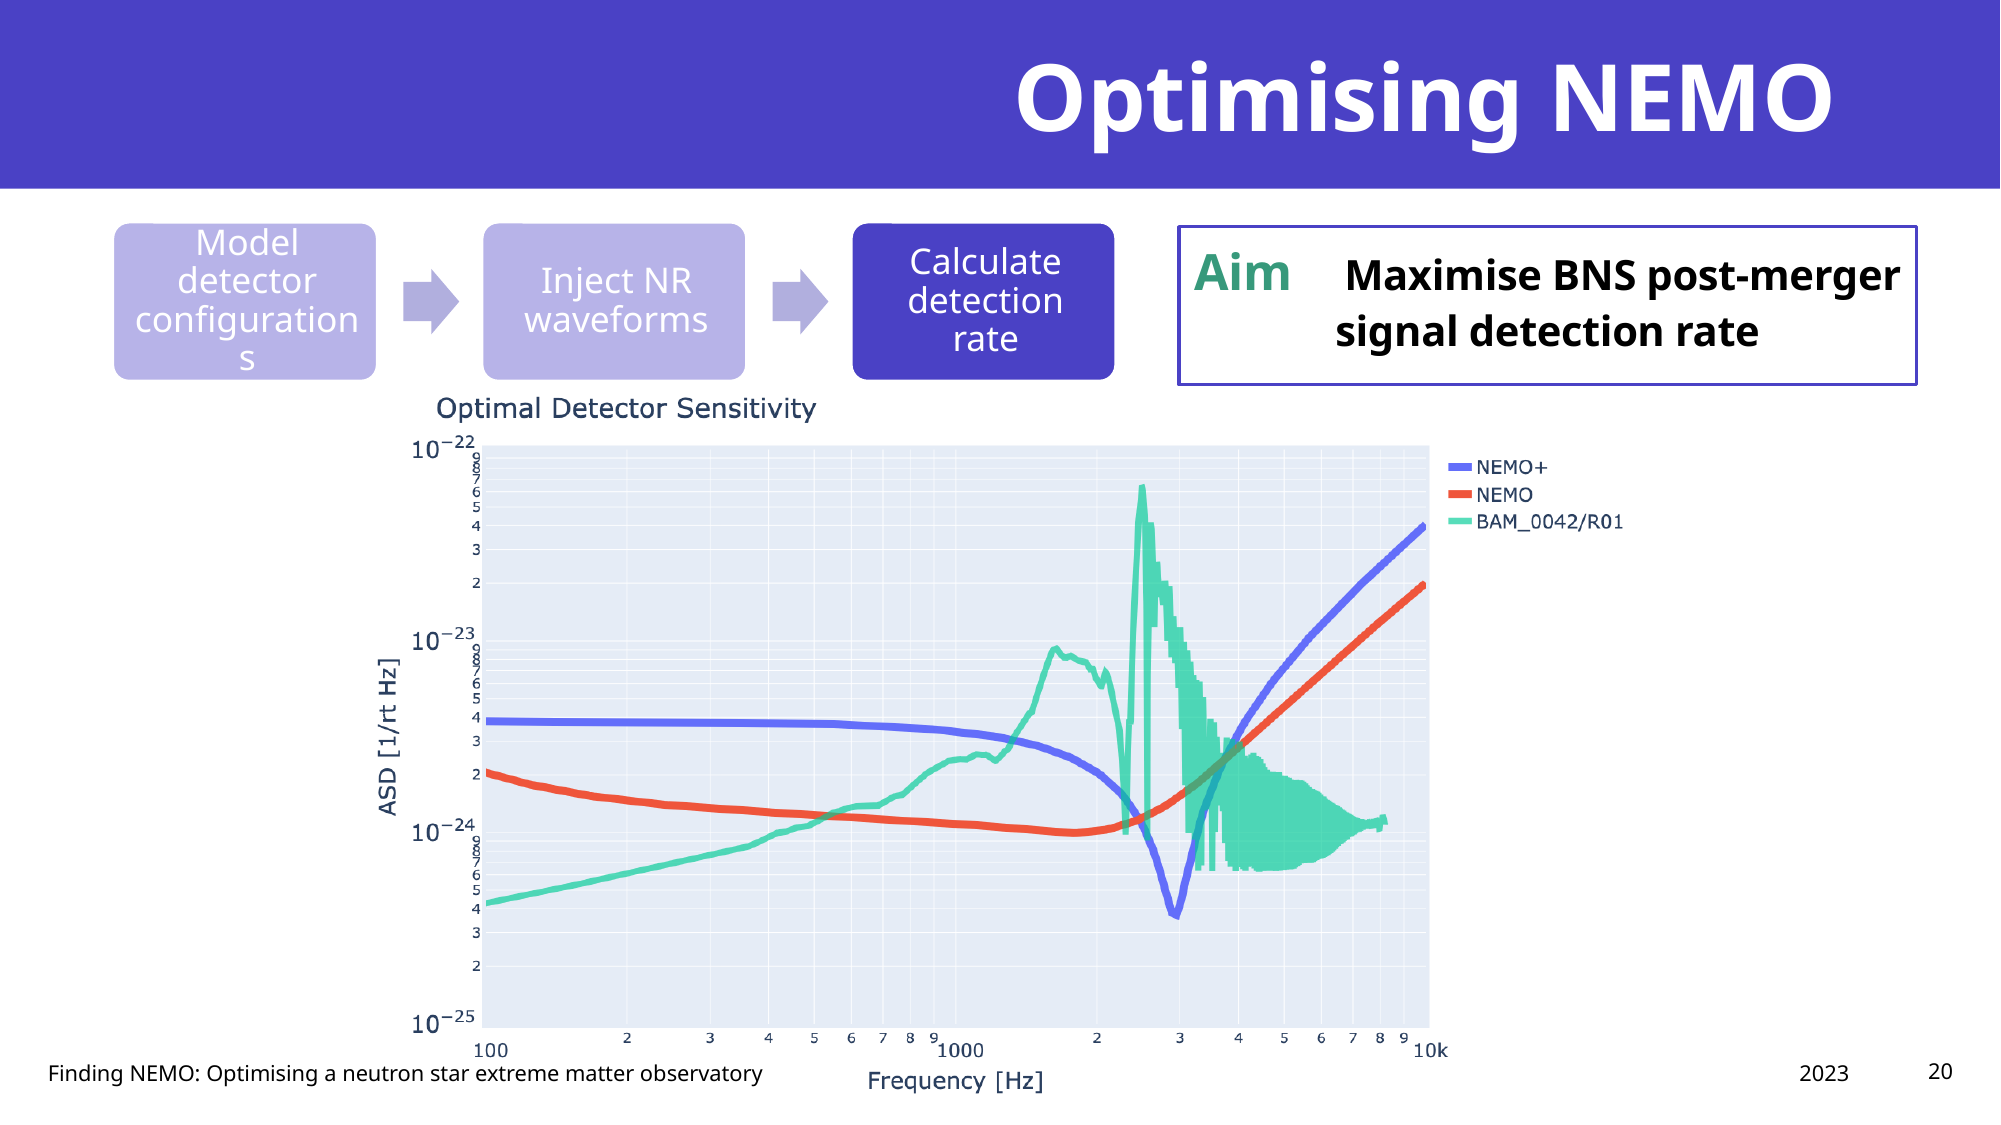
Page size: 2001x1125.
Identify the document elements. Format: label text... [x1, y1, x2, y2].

footer Finding NEMO: Optimising a neutron star extreme matter observatory [33, 1042, 827, 1103]
slide_number 2023 [1150, 1042, 1864, 1103]
title Optimising NEMO [204, 31, 1852, 159]
slide_number 20 [1864, 1042, 1968, 1103]
text_box Aim Maximise BNS post-merger signal detection rate [1179, 226, 1917, 385]
picture [377, 396, 1623, 1094]
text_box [112, 206, 1117, 397]
